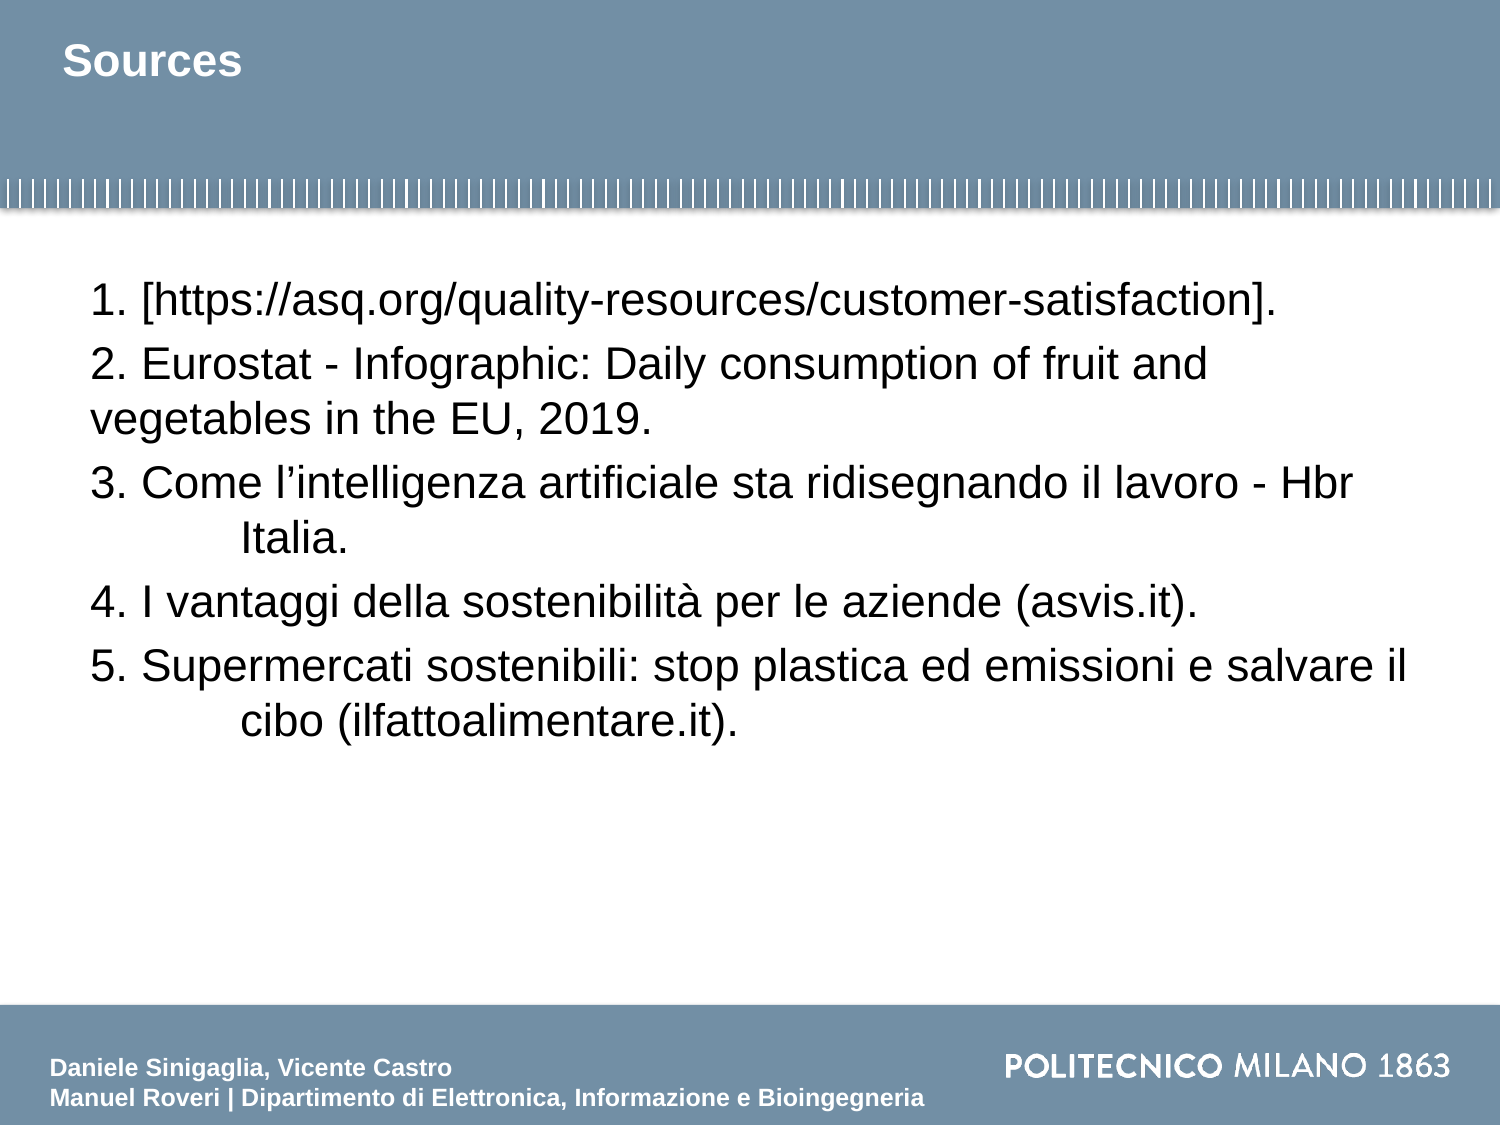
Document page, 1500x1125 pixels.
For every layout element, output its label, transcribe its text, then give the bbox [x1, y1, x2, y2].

picture [999, 1041, 1456, 1089]
title Sources [47, 22, 1455, 161]
list 1. [https://asq.org/quality-resources/customer-satisfaction]. 2. Eurostat - Infographic: Daily consumption of fruit and vegetables in the EU, 2019. 3. Come l’intelligenza artificiale sta ridisegnando il lavoro - Hbr Italia. 4. I vantaggi della sostenibilità per le aziende (asvis.it). 5. Supermercati sostenibili: stop plastica ed emissioni e salvare il cibo (ilfattoalimentare.it). [75, 262, 1441, 1005]
